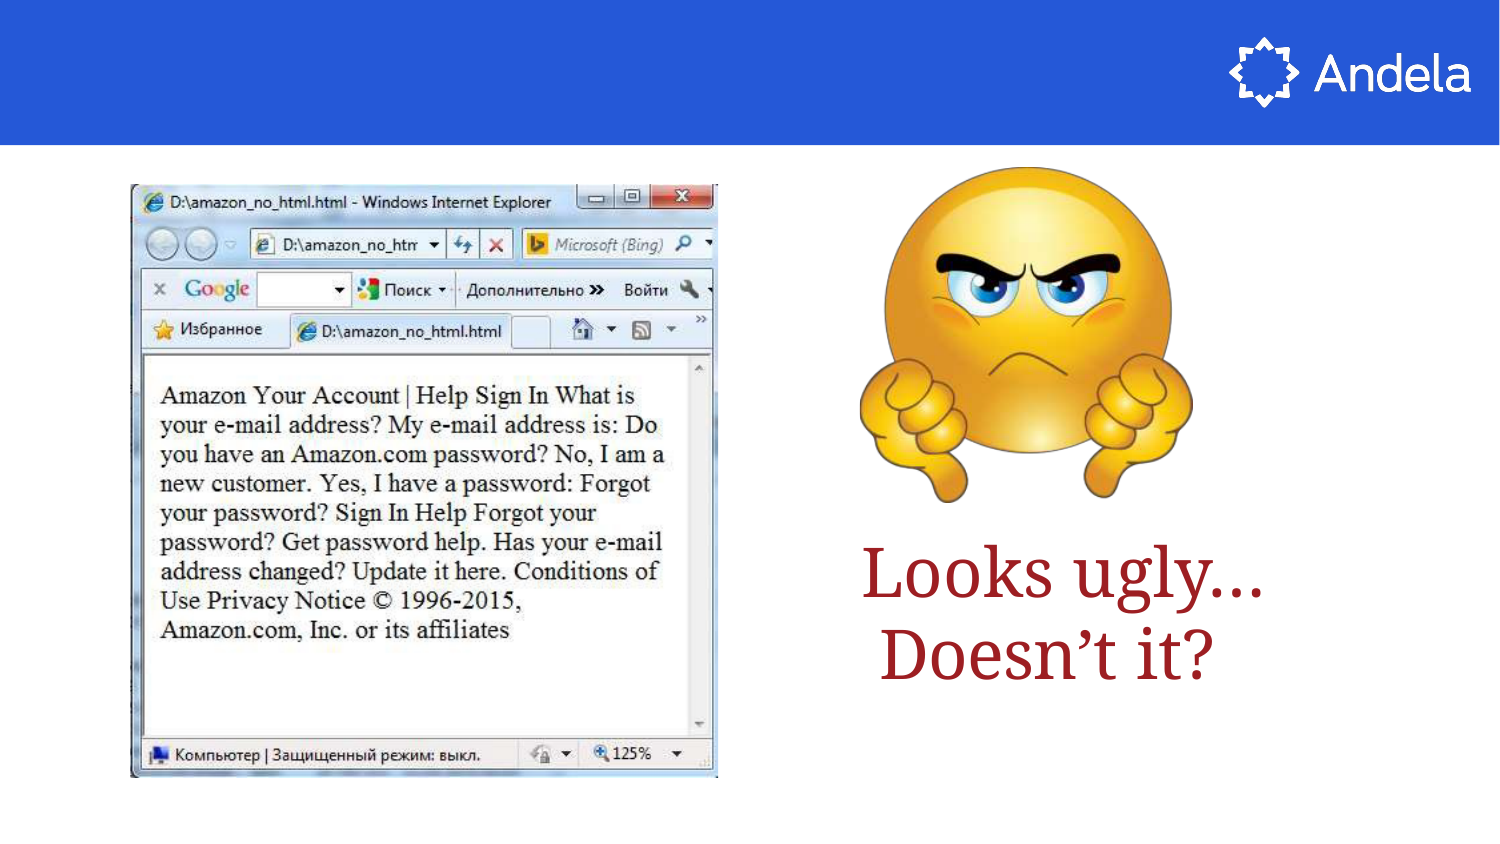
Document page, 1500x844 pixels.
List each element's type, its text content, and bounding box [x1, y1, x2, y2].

picture [1229, 37, 1471, 108]
text_box [130, 184, 719, 778]
text_box Looks ugly… Doesn’t it? [859, 526, 1272, 694]
text_box [859, 167, 1193, 503]
